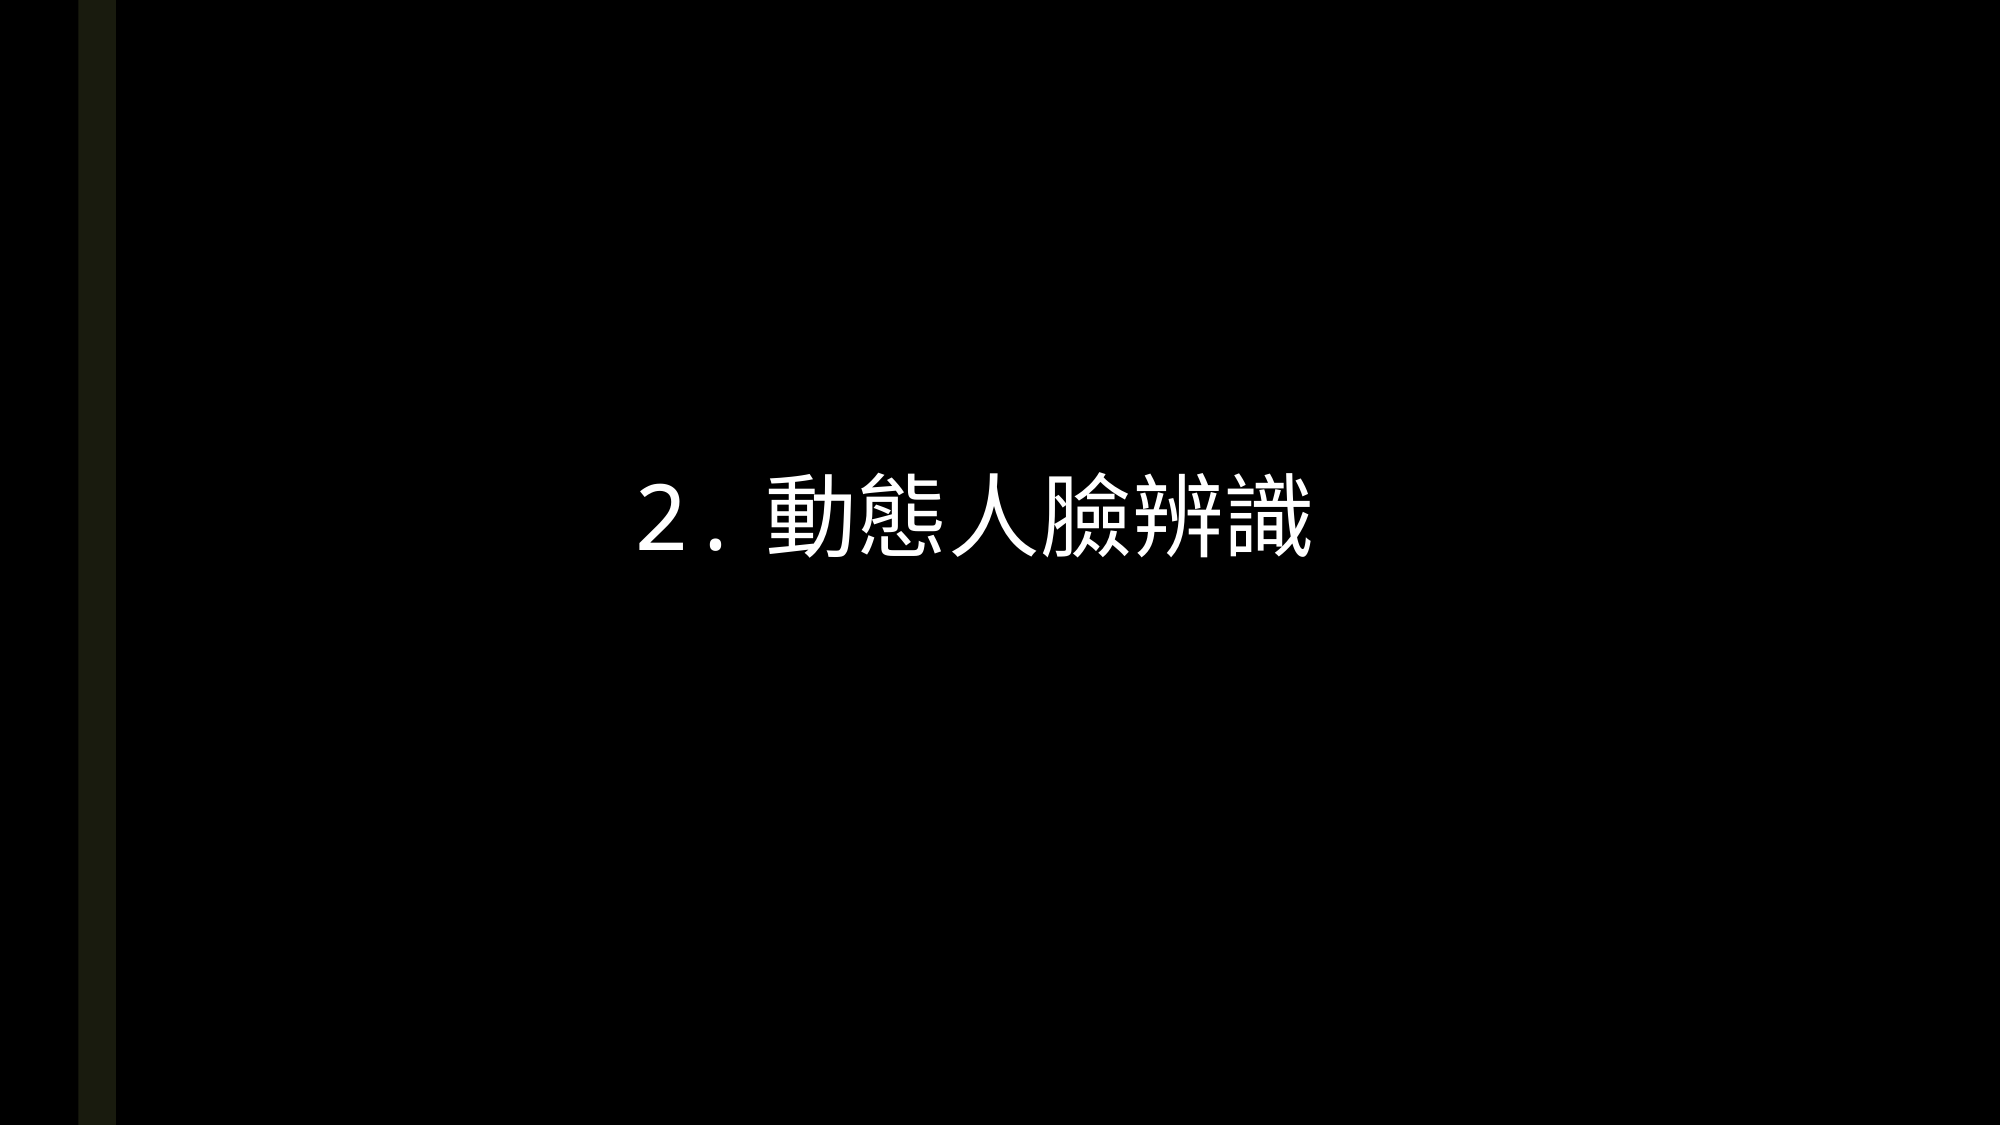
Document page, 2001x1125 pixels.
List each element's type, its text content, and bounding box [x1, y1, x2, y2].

title 2.動態人臉辨識 [340, 464, 1609, 660]
